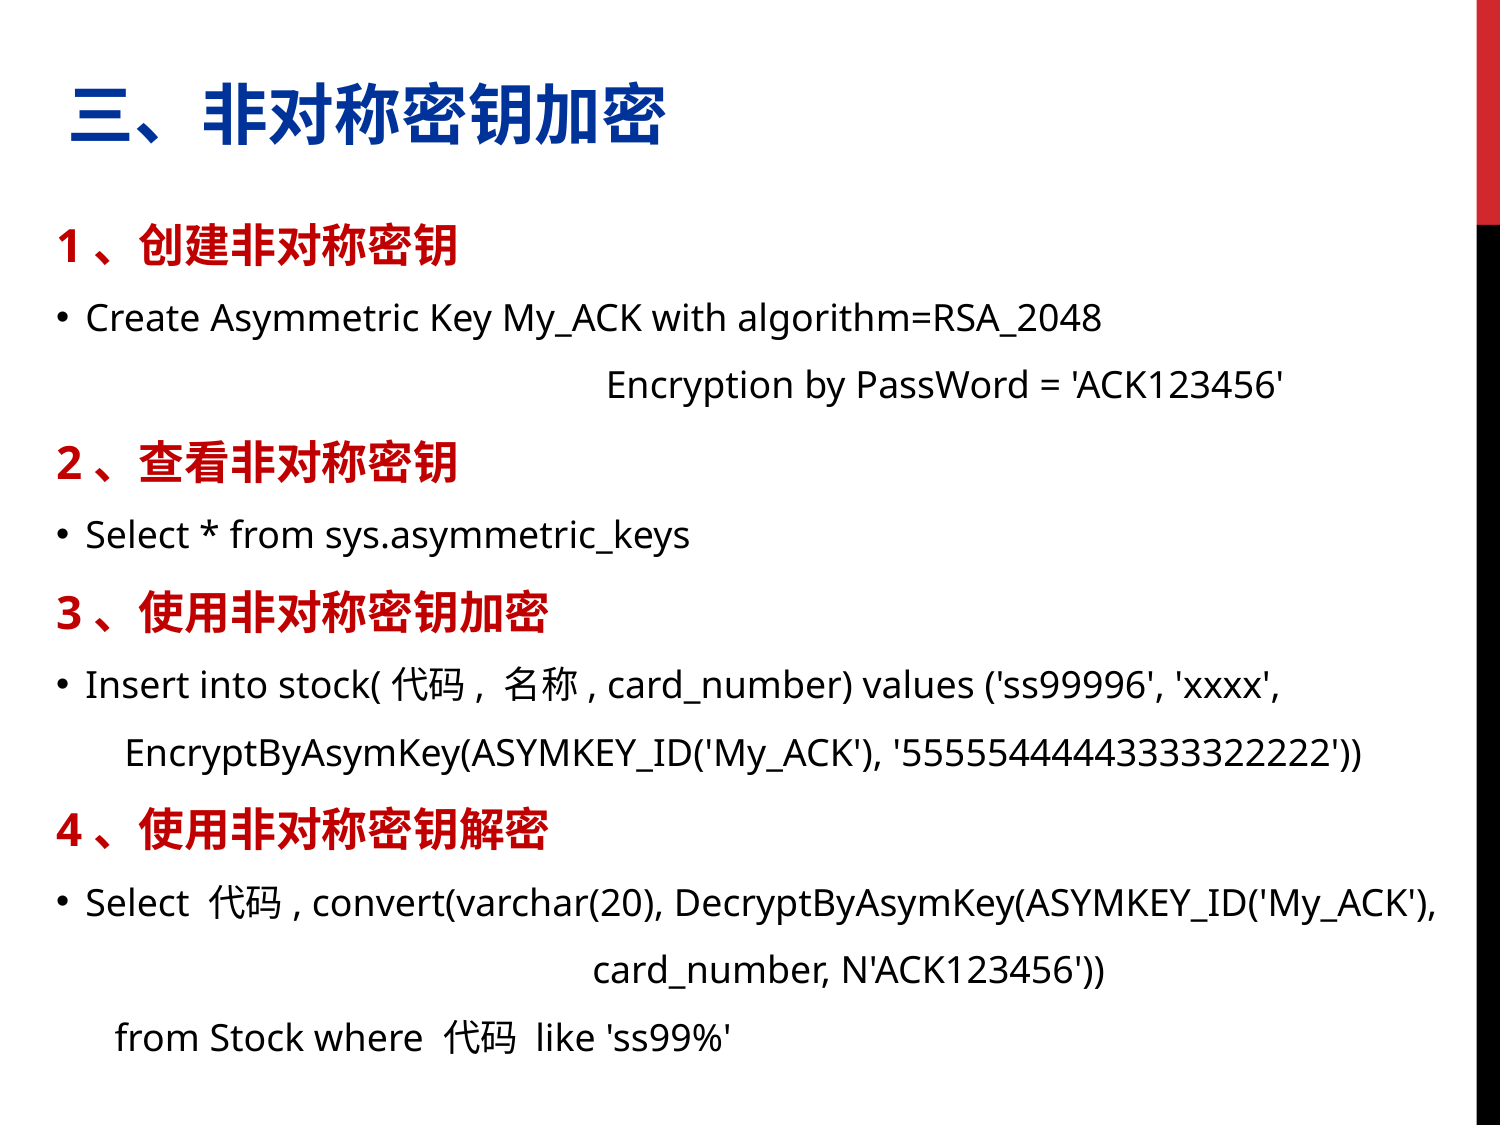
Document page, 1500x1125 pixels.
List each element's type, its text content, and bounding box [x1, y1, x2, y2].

text_box 三、非对称密钥加密 [53, 82, 1313, 160]
text_box 1、创建非对称密钥 Create Asymmetric Key My_ACK with algorithm=RSA_2048 Encryption by PassWord = 'ACK123456' 2、查看非对称密钥 Select * from sys.asymmetric_keys 3、使用非对称密钥加密 Insert into stock(代码, 名称, card_number) values ('ss99996', 'xxxx', EncryptByAsymKey(ASYMKEY_ID('My_ACK'), '55555444443333322222')) 4、使用非对称密钥解密 Select 代码, convert(varchar(20), DecryptByAsymKey(ASYMKEY_ID('My_ACK'), card_number, N'ACK123456')) from Stock where 代码 like 'ss99%' [41, 181, 1495, 1066]
